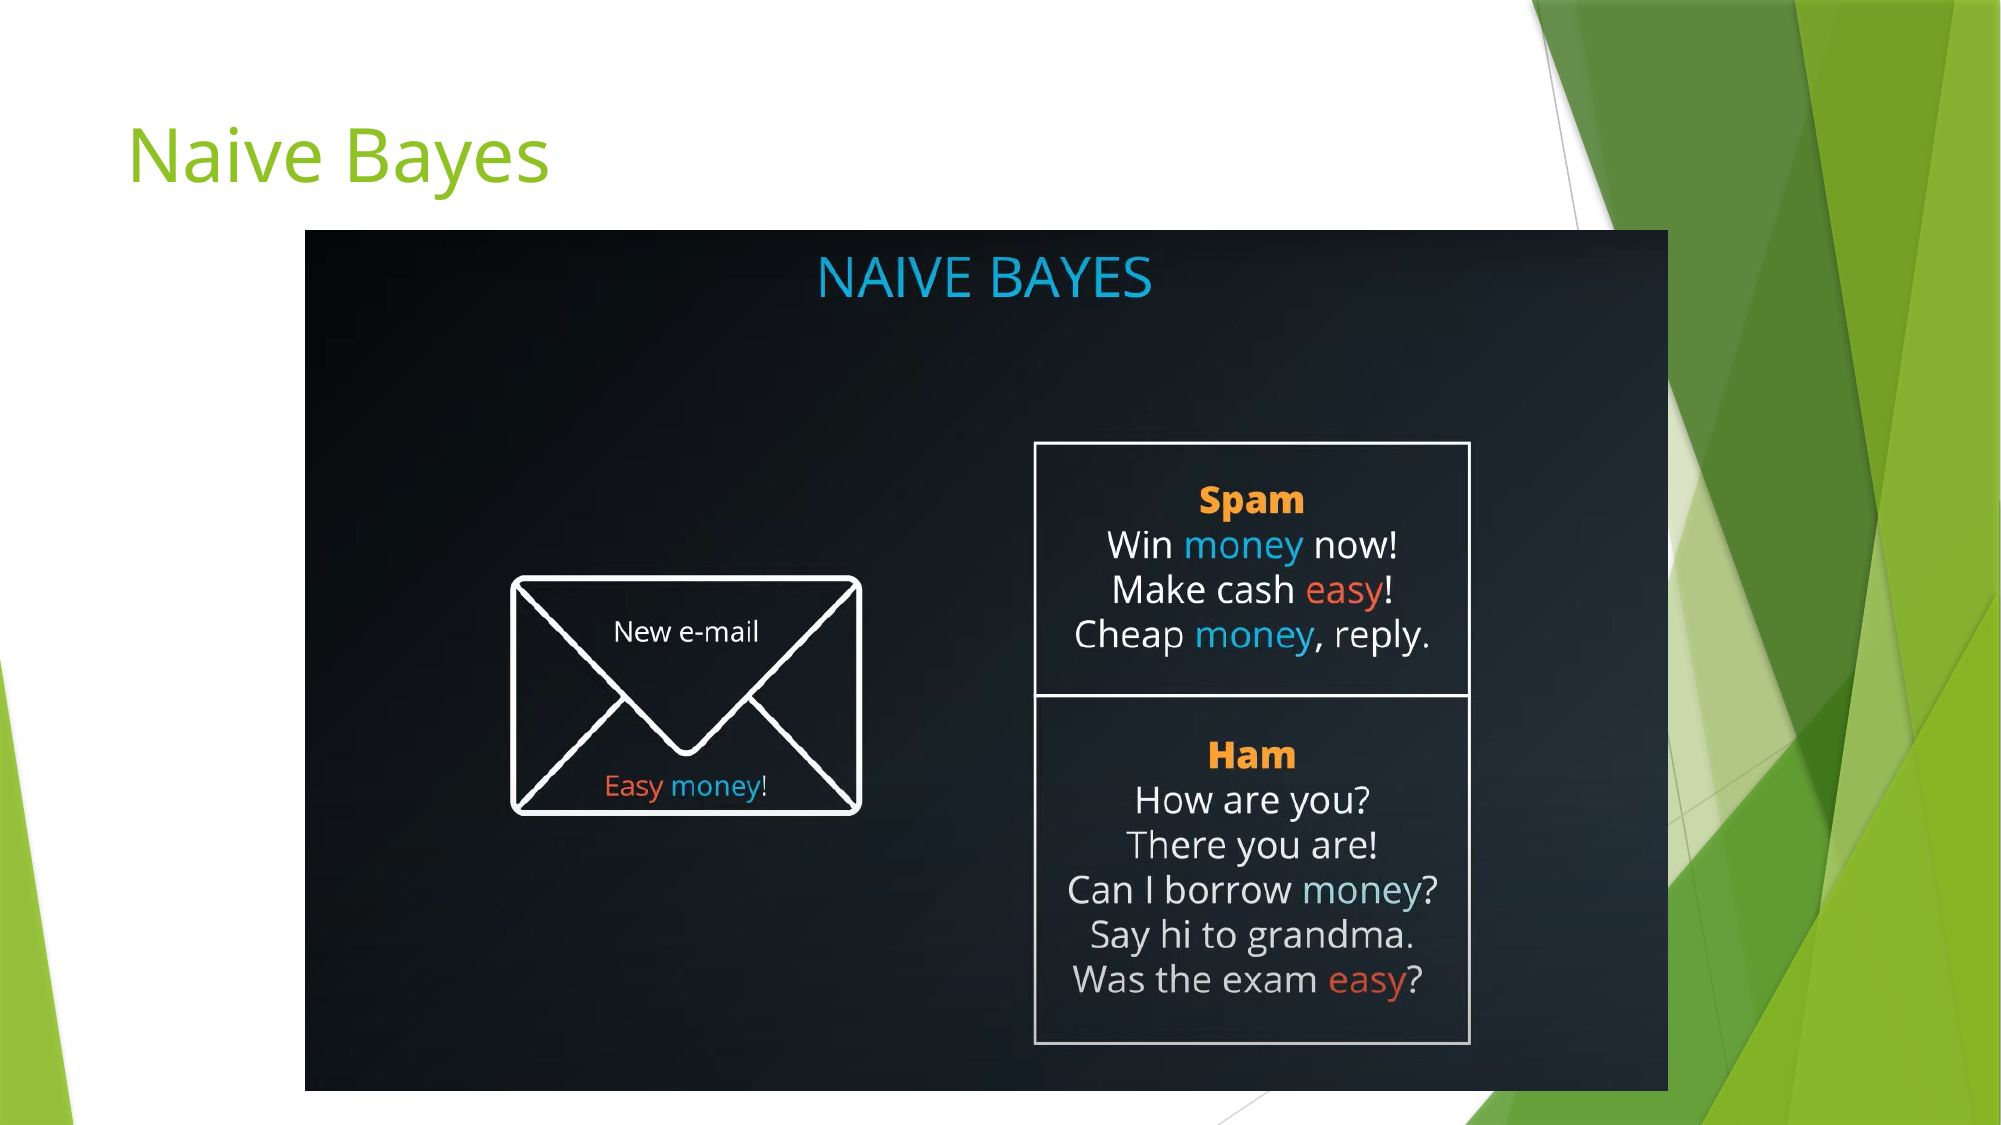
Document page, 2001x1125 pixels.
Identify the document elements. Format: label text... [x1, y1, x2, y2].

picture [304, 229, 1668, 1092]
title Naive Bayes [111, 99, 1522, 317]
